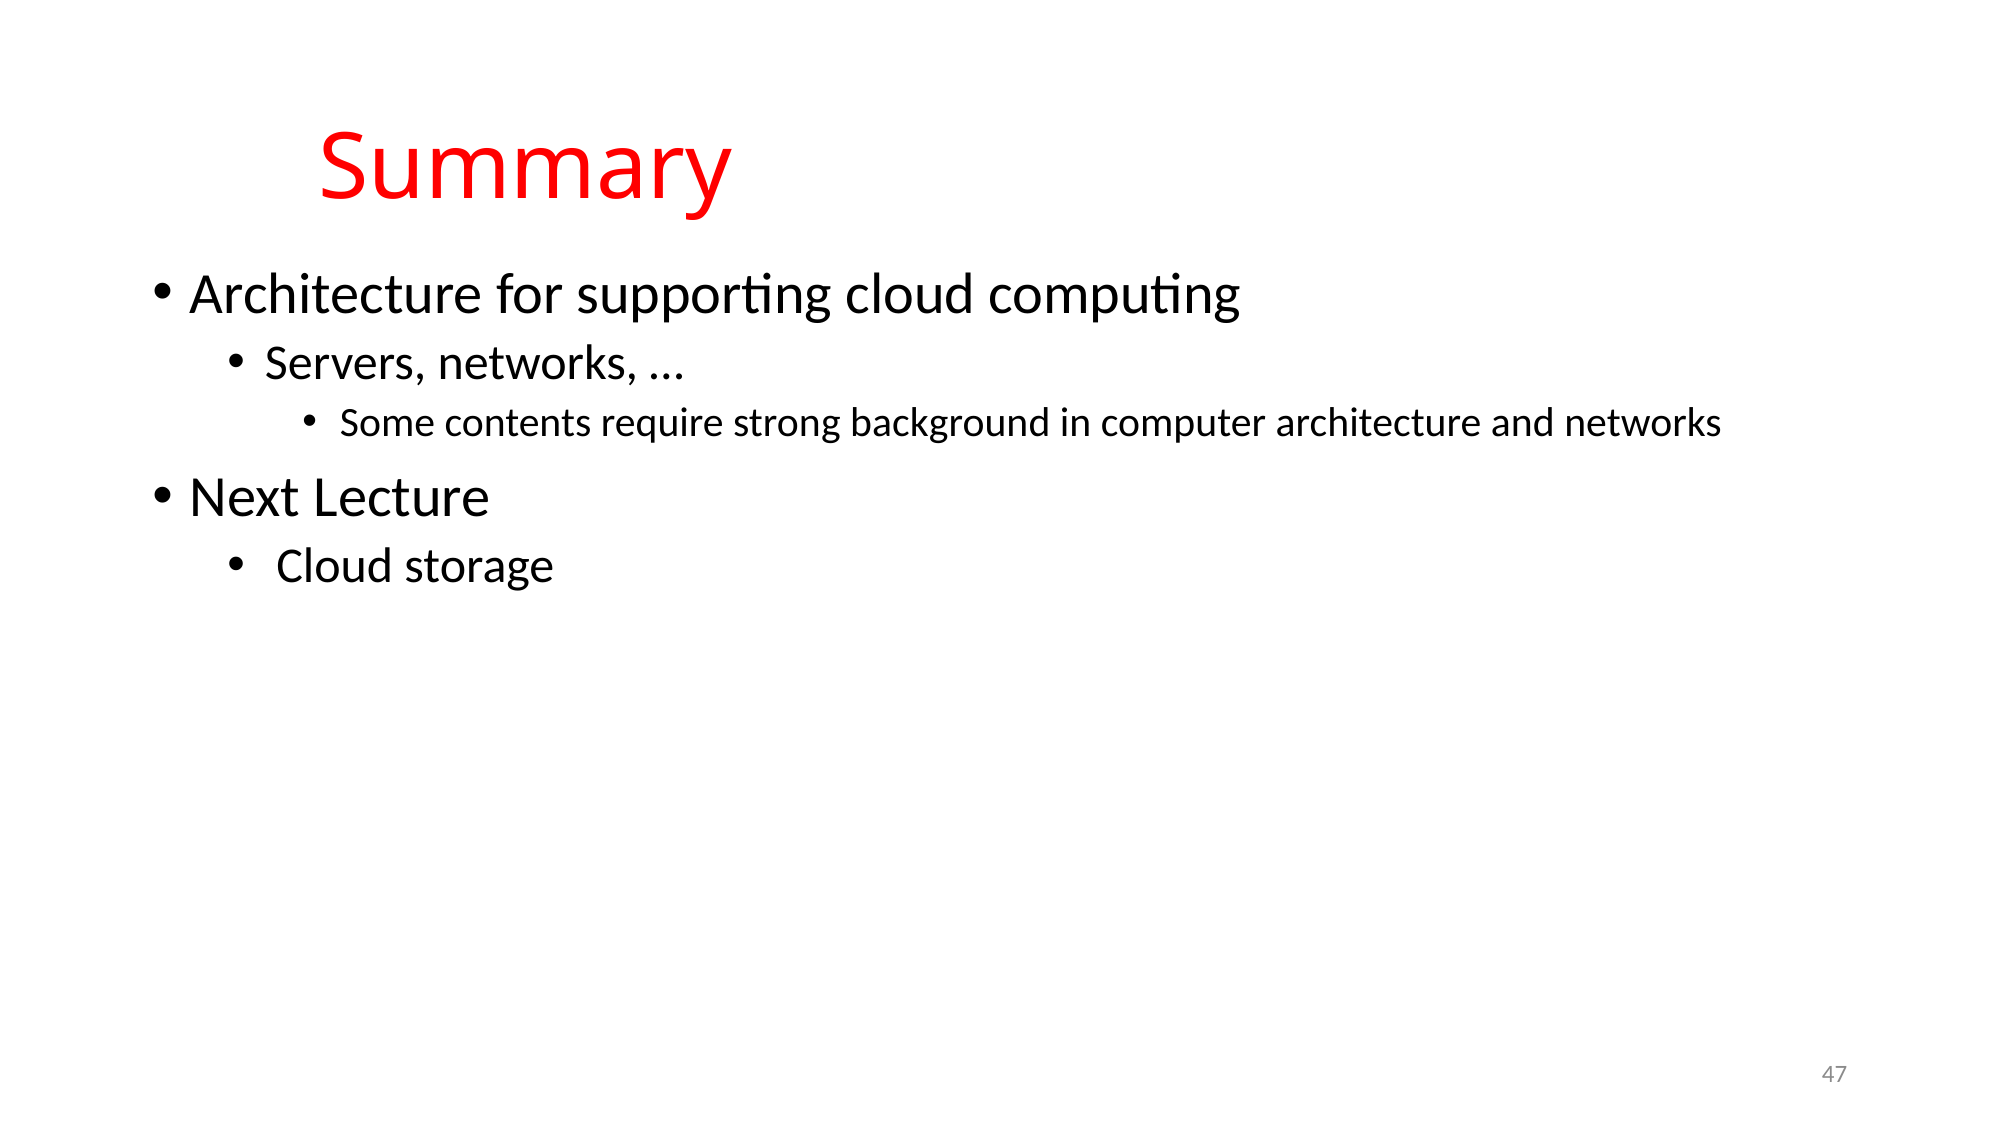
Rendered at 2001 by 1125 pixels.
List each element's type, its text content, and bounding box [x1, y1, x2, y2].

slide_number 47 [1412, 1042, 1863, 1103]
list Architecture for supporting cloud computing Servers, networks, … Some contents require strong background in computer architecture and networks Next Lecture Cloud storage [137, 255, 1863, 970]
title Summary [303, 59, 1863, 255]
